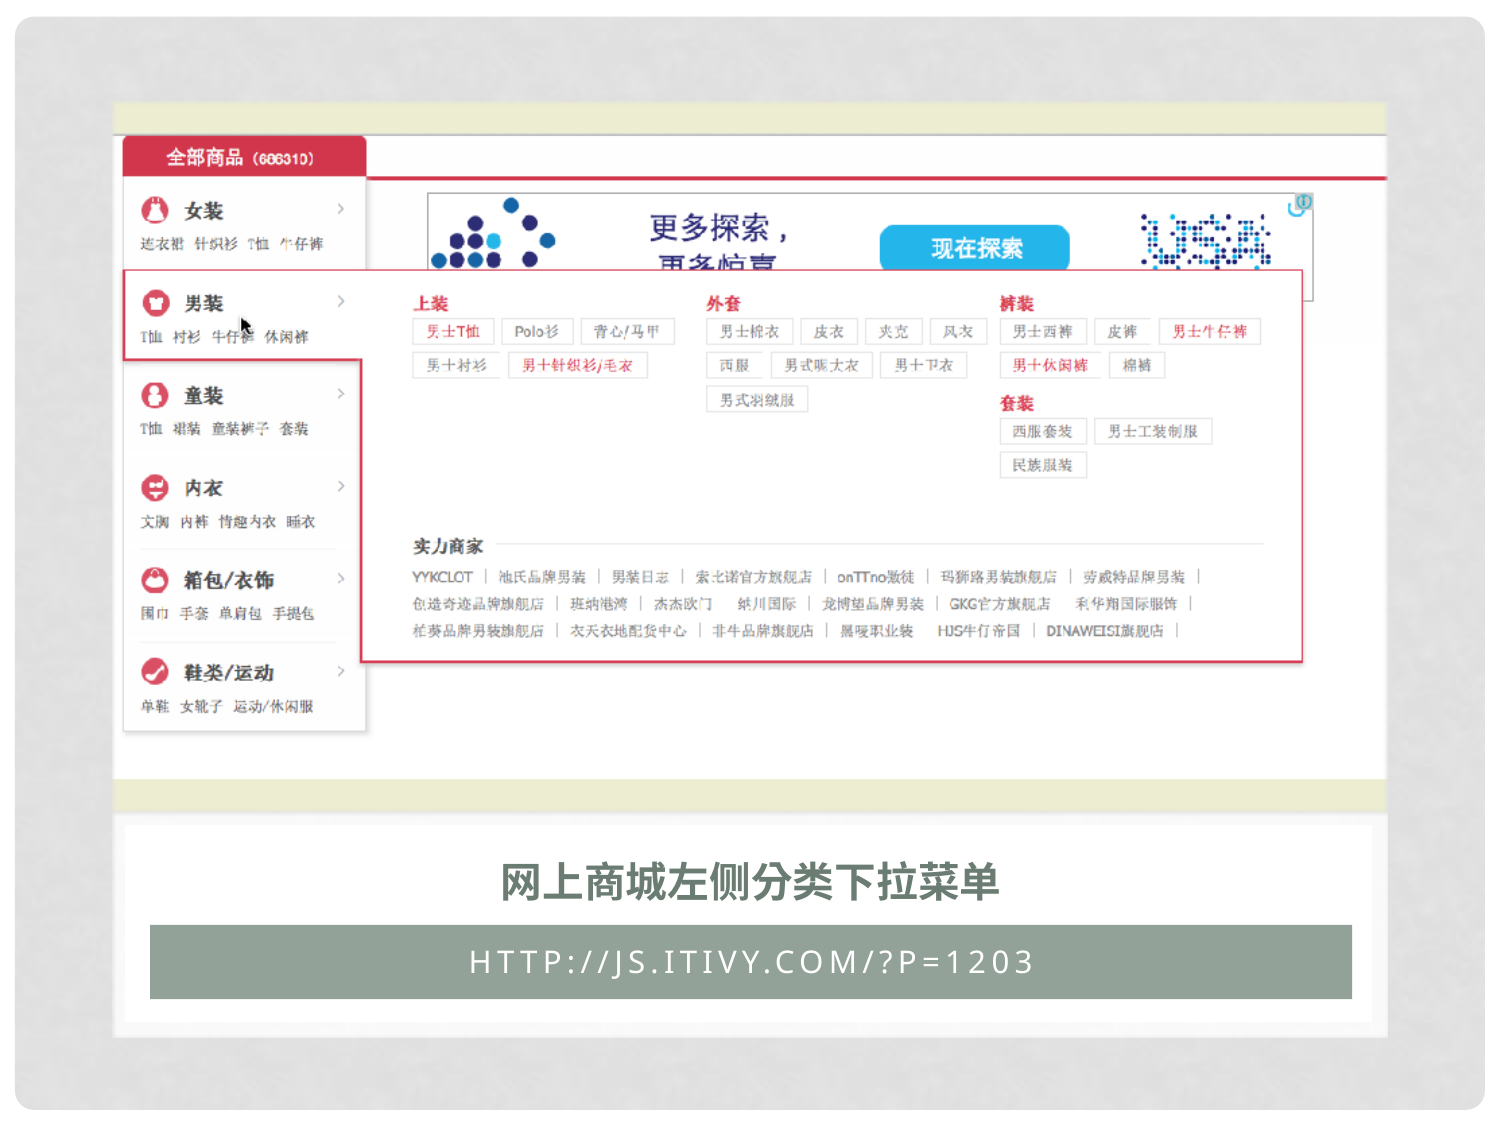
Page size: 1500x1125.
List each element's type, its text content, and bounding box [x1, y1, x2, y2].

list http://js.itivy.com/?p=1203 [156, 927, 1346, 994]
title 网上商城左侧分类下拉菜单 [150, 837, 1353, 924]
picture [112, 101, 1388, 813]
